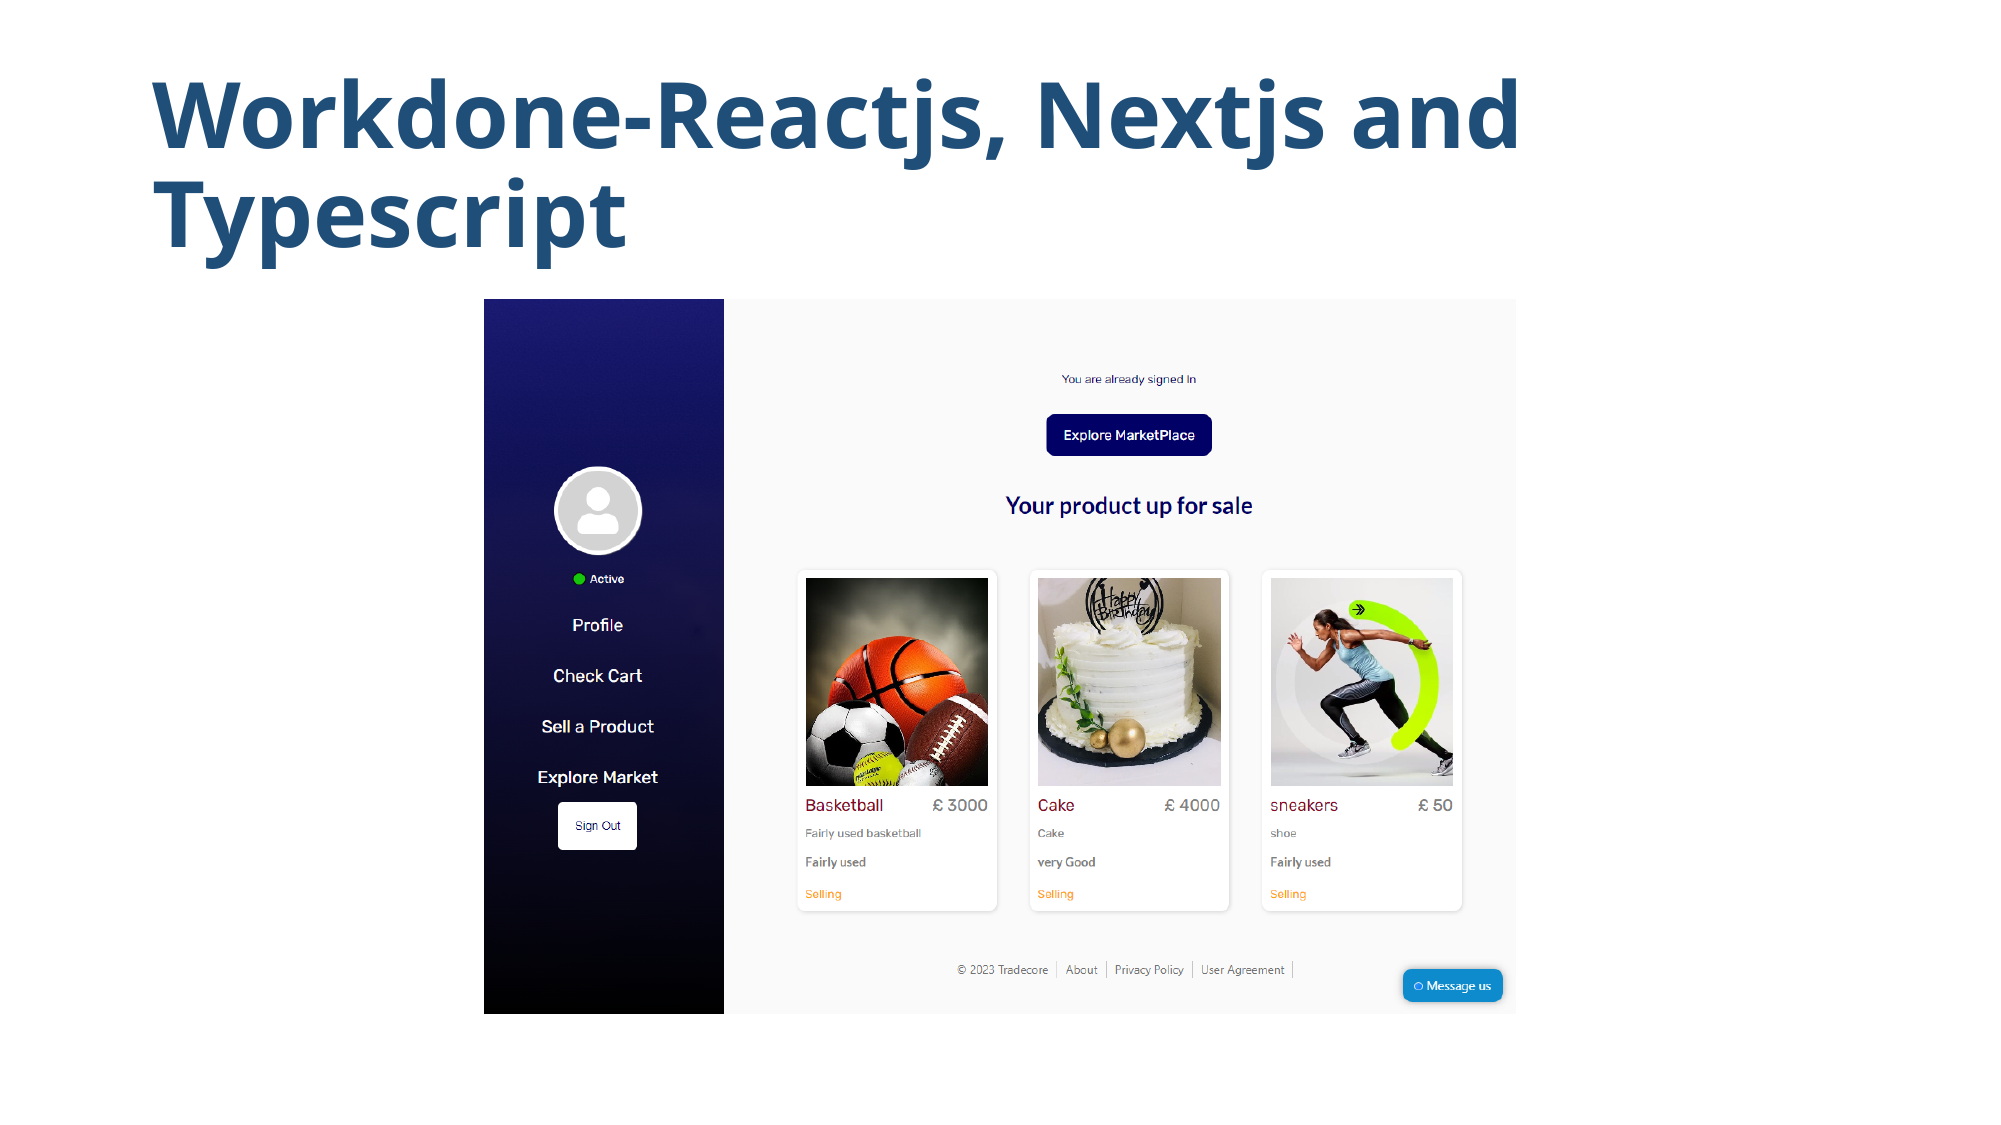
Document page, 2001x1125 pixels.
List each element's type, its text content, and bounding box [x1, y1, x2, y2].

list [483, 299, 1516, 1014]
title Workdone-Reactjs, Nextjs and Typescript [137, 59, 1863, 278]
